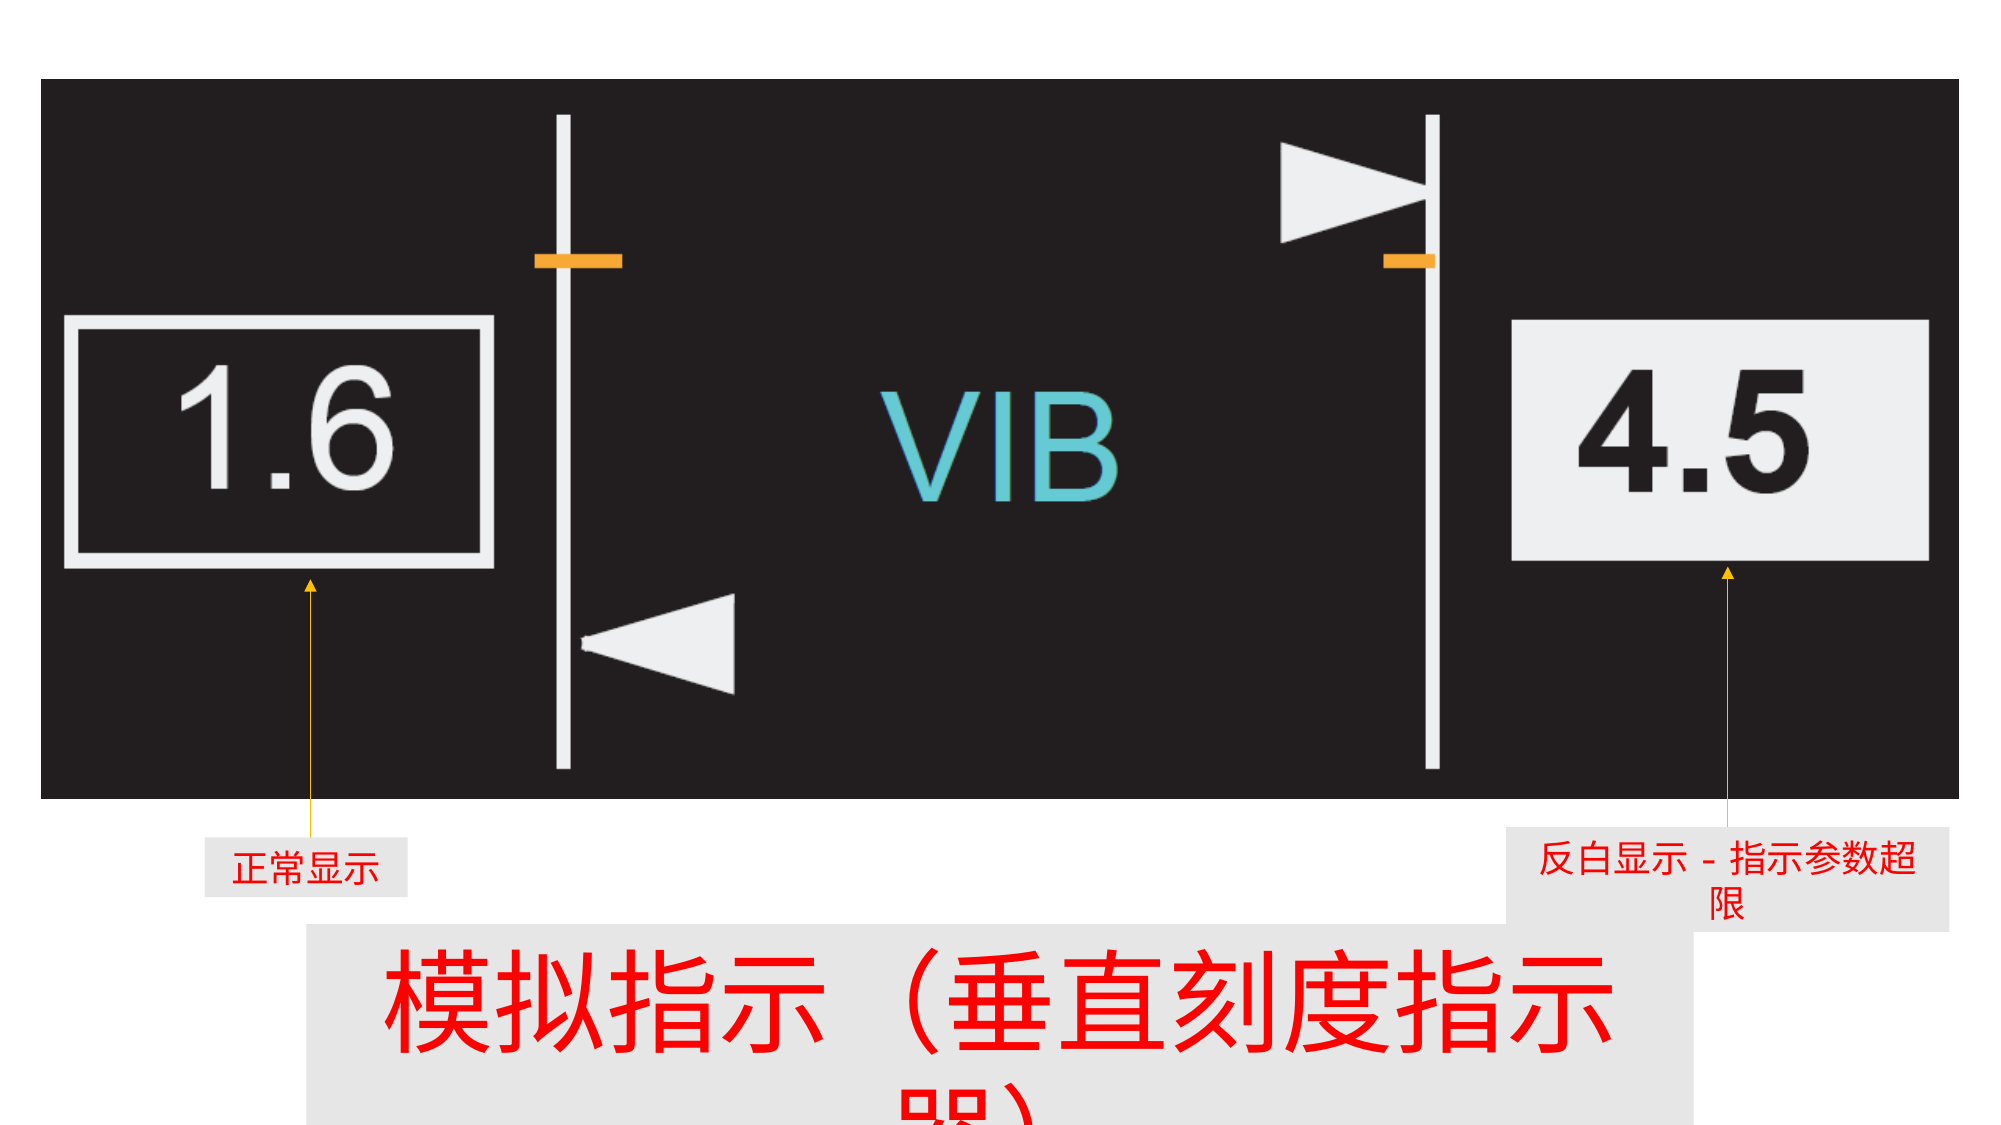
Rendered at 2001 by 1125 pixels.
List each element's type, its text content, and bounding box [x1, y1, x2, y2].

picture [41, 79, 1959, 799]
text_box 模拟指示（垂直刻度指示器） [306, 924, 1694, 1125]
text_box 正常显示 [204, 837, 408, 898]
text_box 反白显示-指示参数超限 [1506, 827, 1950, 932]
